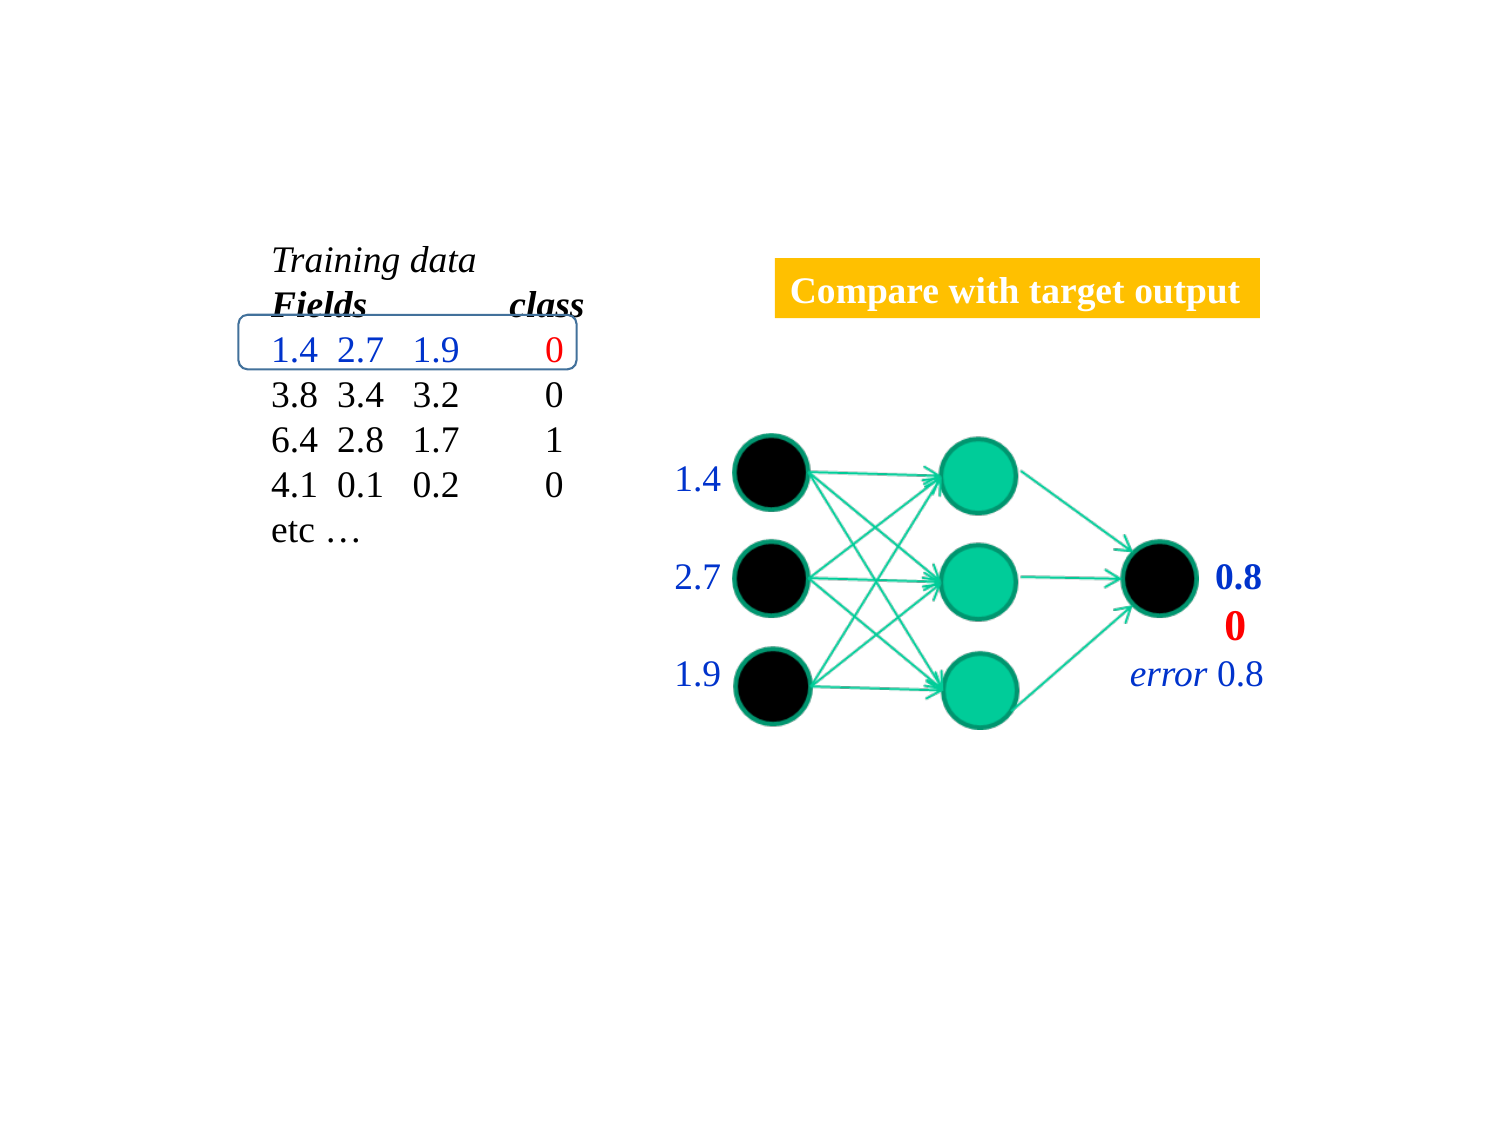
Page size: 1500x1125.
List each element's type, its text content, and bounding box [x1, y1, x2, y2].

text_box Compare with target output [774, 258, 1260, 319]
text_box 1.4 2.7 0.8 0 1.9 error 0.8 [1204, 446, 1286, 702]
picture [731, 433, 1200, 730]
text_box [238, 314, 577, 370]
text_box 1.4 2.7 0.8 0 1.9 error 0.8 [659, 446, 726, 702]
text_box Training data Fields class 1.4 2.7 1.9 0 3.8 3.4 3.2 0 6.4 2.8 1.7 1 4.1 0.1 0.2 0 etc … [256, 227, 601, 558]
